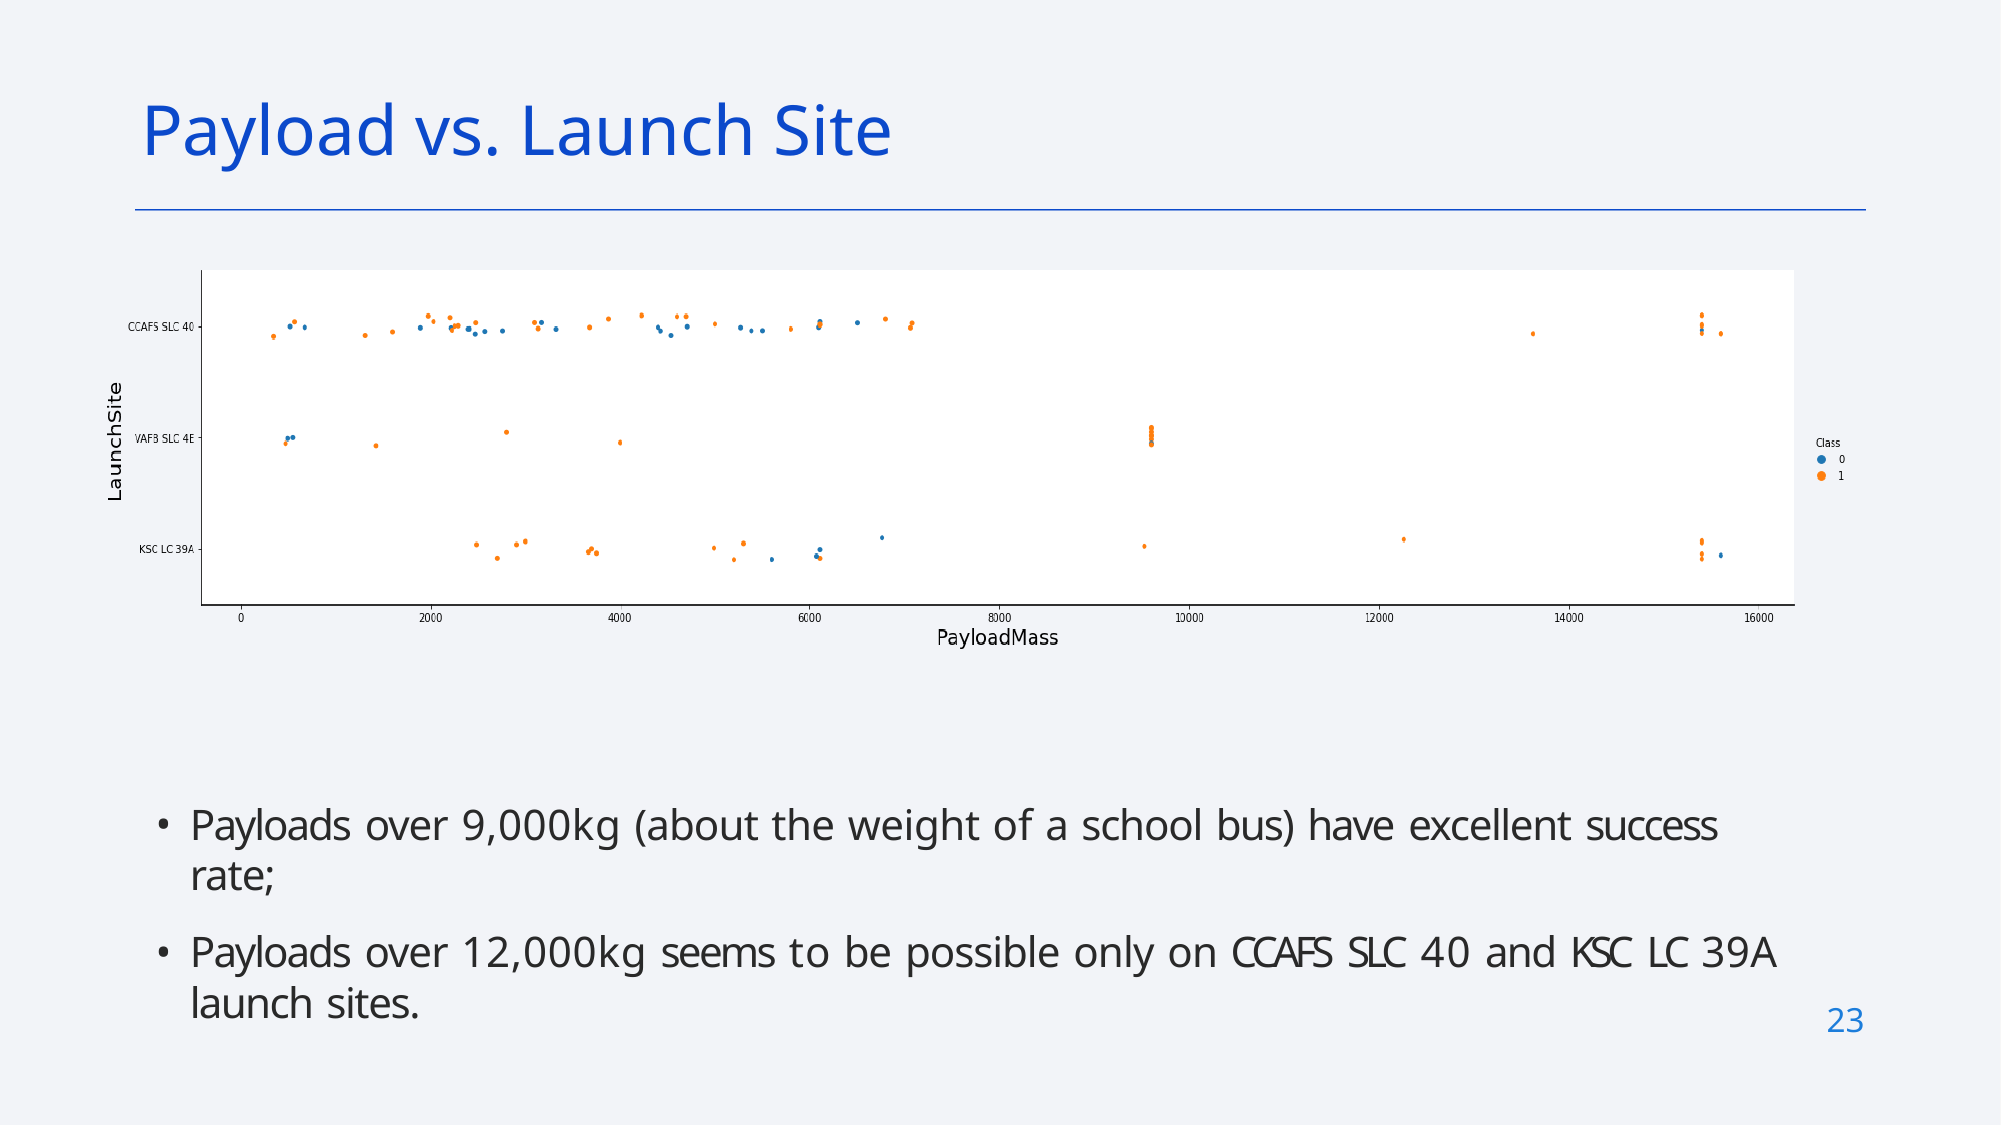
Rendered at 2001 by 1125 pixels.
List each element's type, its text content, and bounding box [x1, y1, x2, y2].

text_box Payload vs. Launch Site [126, 88, 1852, 179]
slide_number 23 [1429, 988, 1880, 1055]
picture [0, 0, 2001, 1125]
list Payloads over 9,000kg (about the weight of a school bus) have excellent success rate; Payloads over 12,000kg seems to be possible only on CCAFS SLC 40 and KSC LC 39A launch sites. [138, 790, 1802, 1035]
